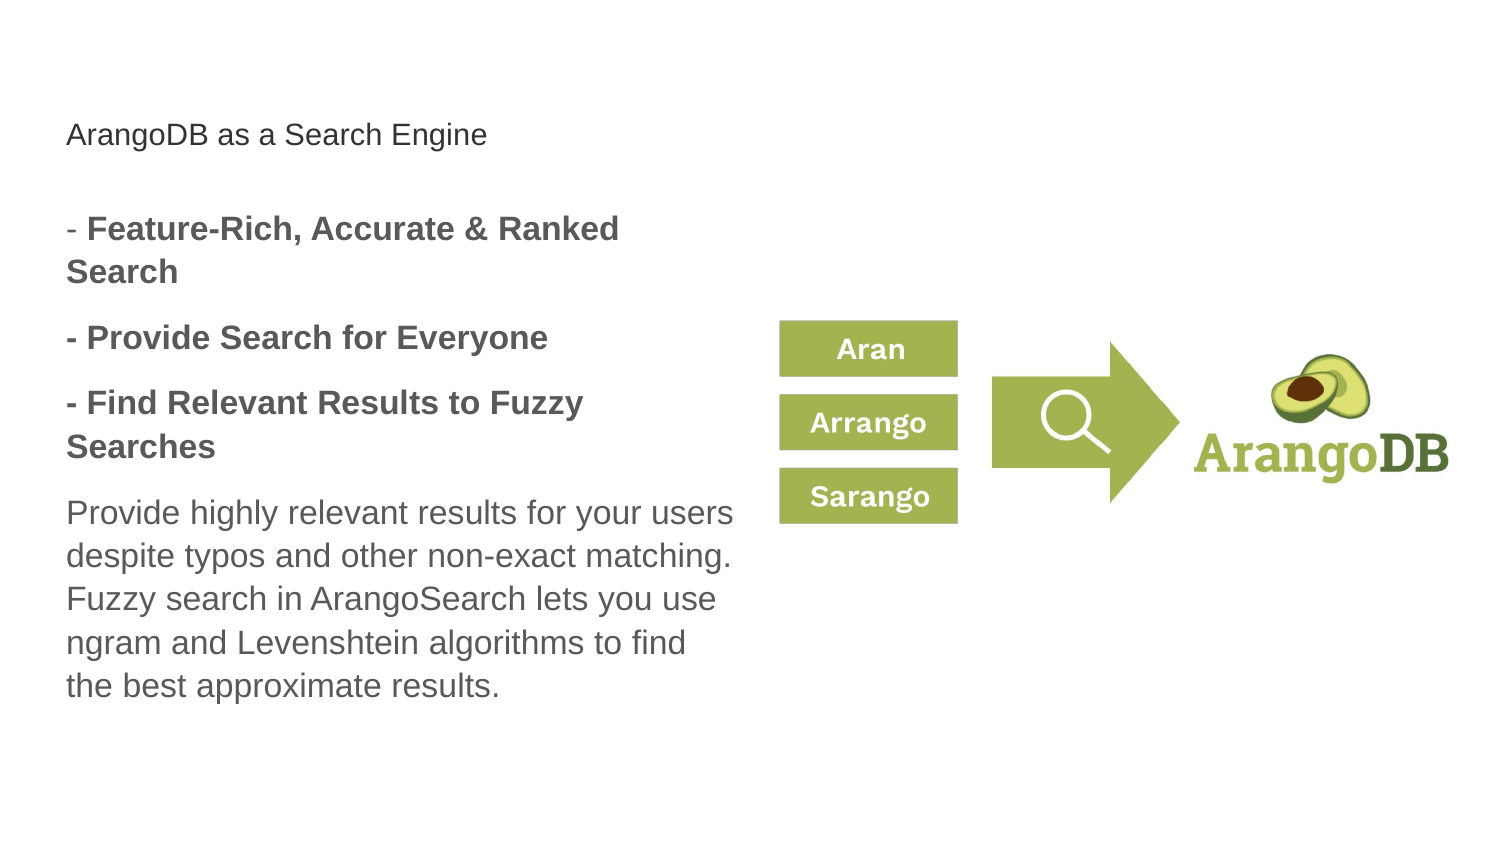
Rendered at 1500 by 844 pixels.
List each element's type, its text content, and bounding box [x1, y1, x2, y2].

picture [778, 320, 1450, 524]
title ArangoDB as a Search Engine [51, 72, 1449, 167]
list - Feature-Rich, Accurate & Ranked Search - Provide Search for Everyone - Find Relevant Results to Fuzzy Searches Provide highly relevant results for your users despite typos and other non-exact matching. Fuzzy search in ArangoSearch lets you use ngram and Levenshtein algorithms to find the best approximate results. [51, 189, 750, 750]
